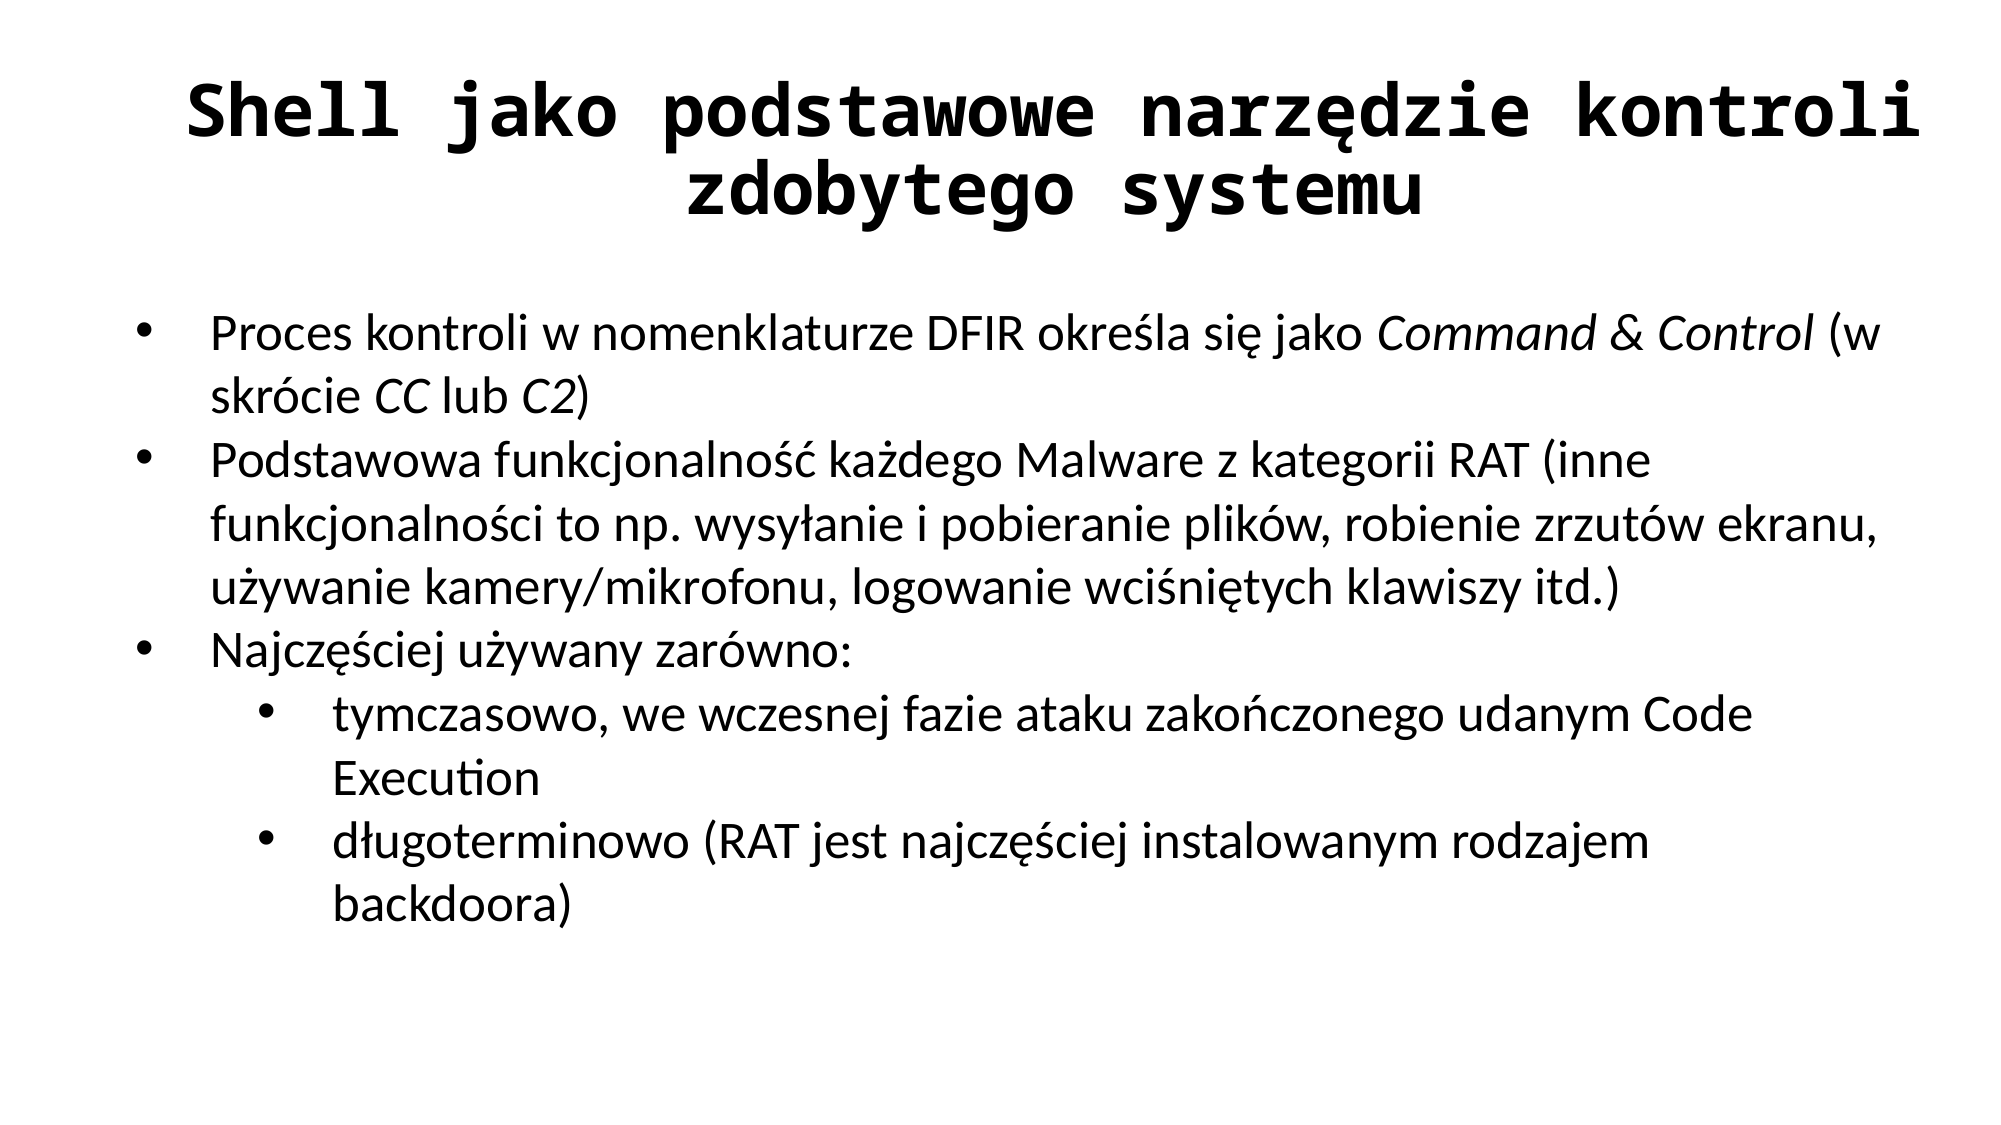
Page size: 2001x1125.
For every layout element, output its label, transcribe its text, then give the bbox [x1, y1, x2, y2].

text_box Proces kontroli w nomenklaturze DFIR określa się jako Command & Control (w skrócie CC lub C2) Podstawowa funkcjonalność każdego Malware z kategorii RAT (inne funkcjonalności to np. wysyłanie i pobieranie plików, robienie zrzutów ekranu, używanie kamery/mikrofonu, logowanie wciśniętych klawiszy itd.) Najczęściej używany zarówno: tymczasowo, we wczesnej fazie ataku zakończonego udanym Code Execution długoterminowo (RAT jest najczęściej instalowanym rodzajem backdoora) [121, 290, 1908, 940]
title Shell jako podstawowe narzędzie kontroli zdobytego systemu [121, 65, 1988, 238]
